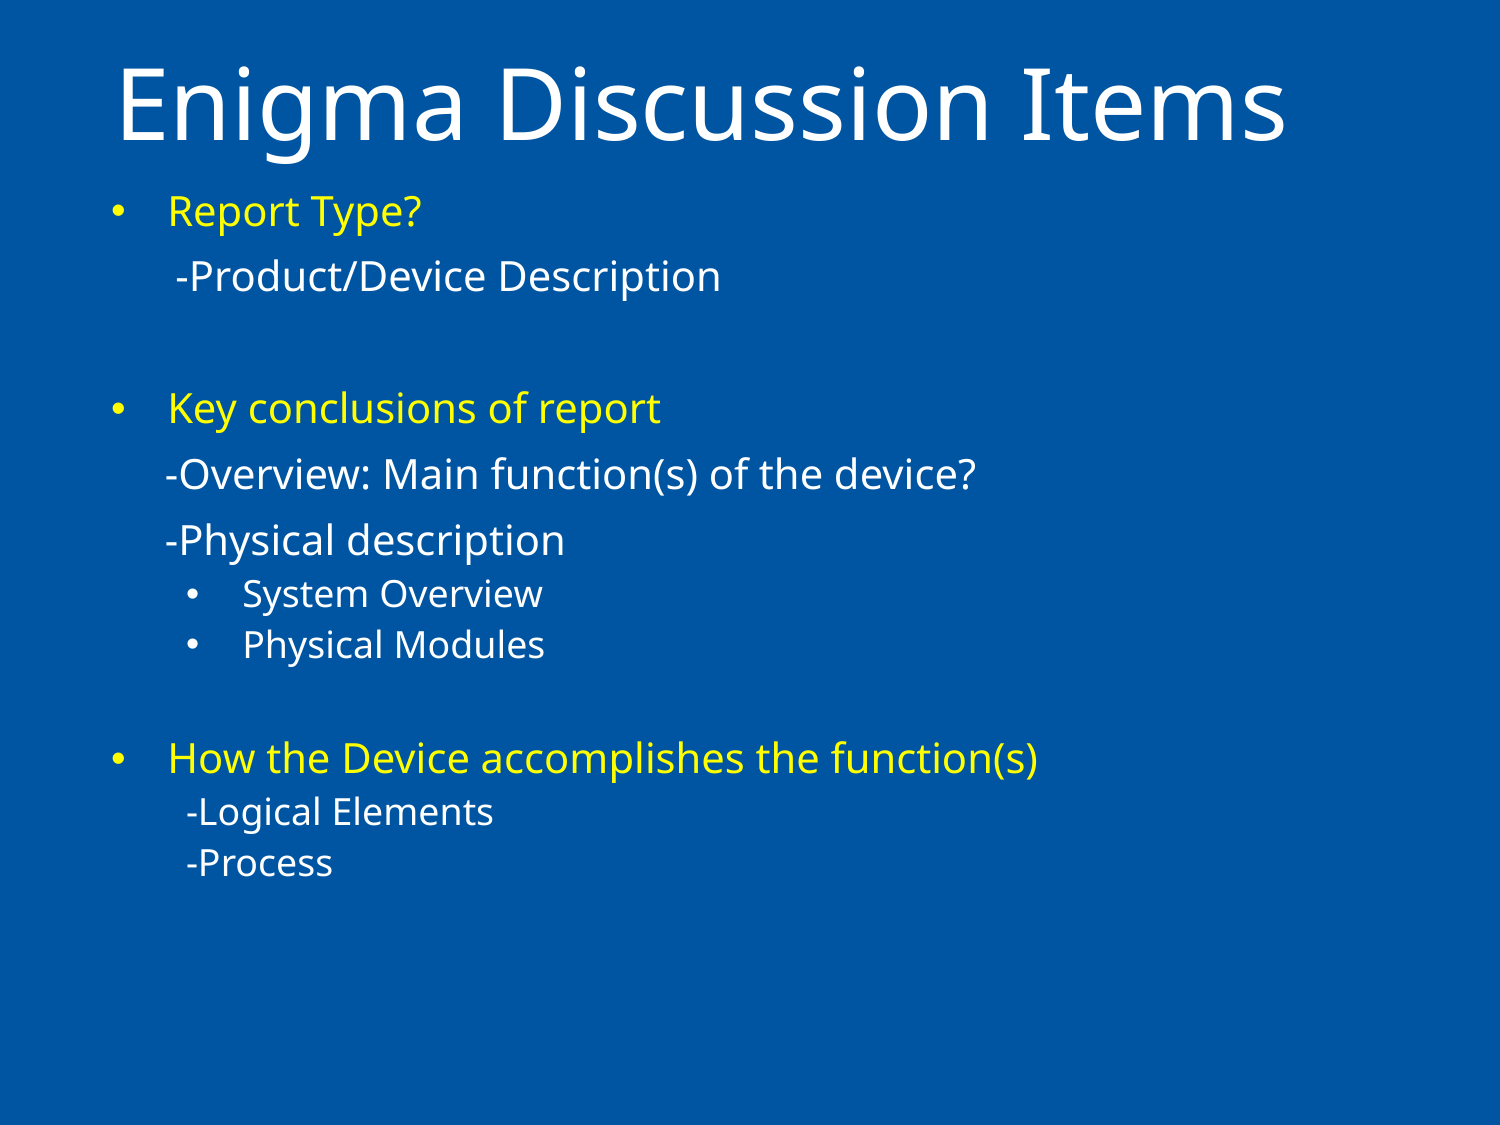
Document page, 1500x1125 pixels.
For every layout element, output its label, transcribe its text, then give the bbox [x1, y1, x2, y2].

title Enigma Discussion Items [99, 35, 1394, 181]
list Report Type? -Product/Device Description Key conclusions of report -Overview: Main function(s) of the device? -Physical description System Overview Physical Modules How the Device accomplishes the function(s) -Logical Elements -Process [95, 182, 1390, 1079]
